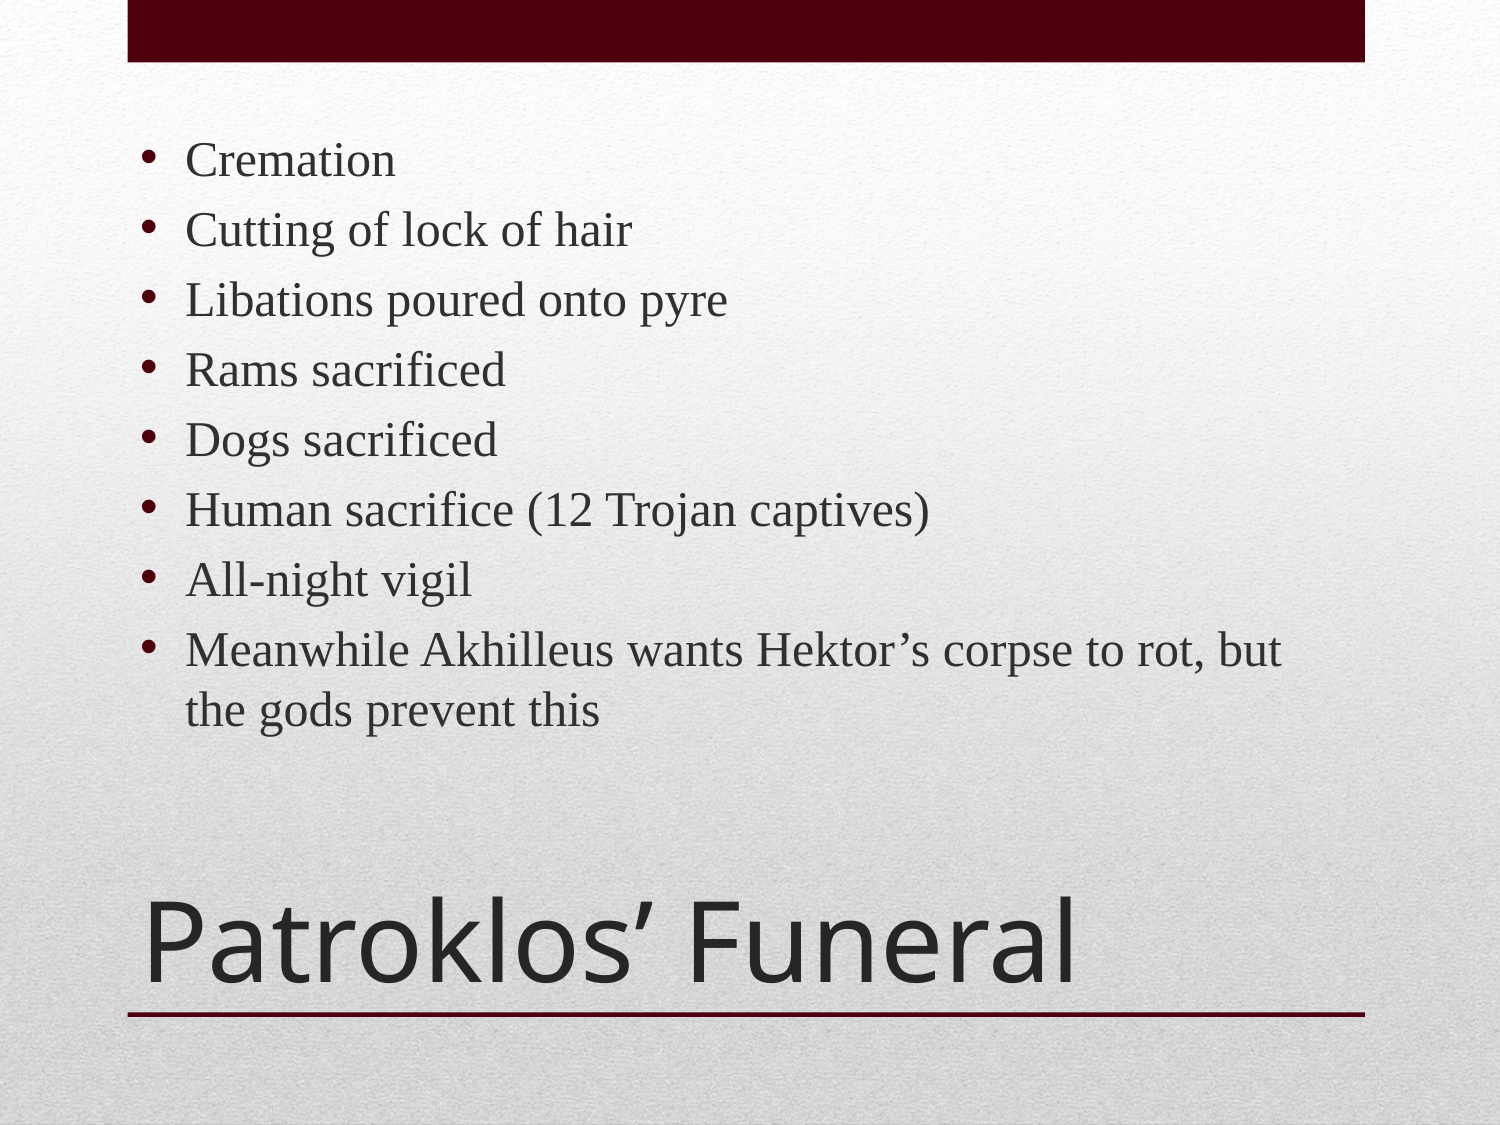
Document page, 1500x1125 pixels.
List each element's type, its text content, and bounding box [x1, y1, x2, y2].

list Cremation Cutting of lock of hair Libations poured onto pyre Rams sacrificed Dogs sacrificed Human sacrifice (12 Trojan captives) All-night vigil Meanwhile Akhilleus wants Hektor’s corpse to rot, but the gods prevent this [125, 112, 1363, 750]
title Patroklos’ Funeral [125, 750, 1238, 1013]
